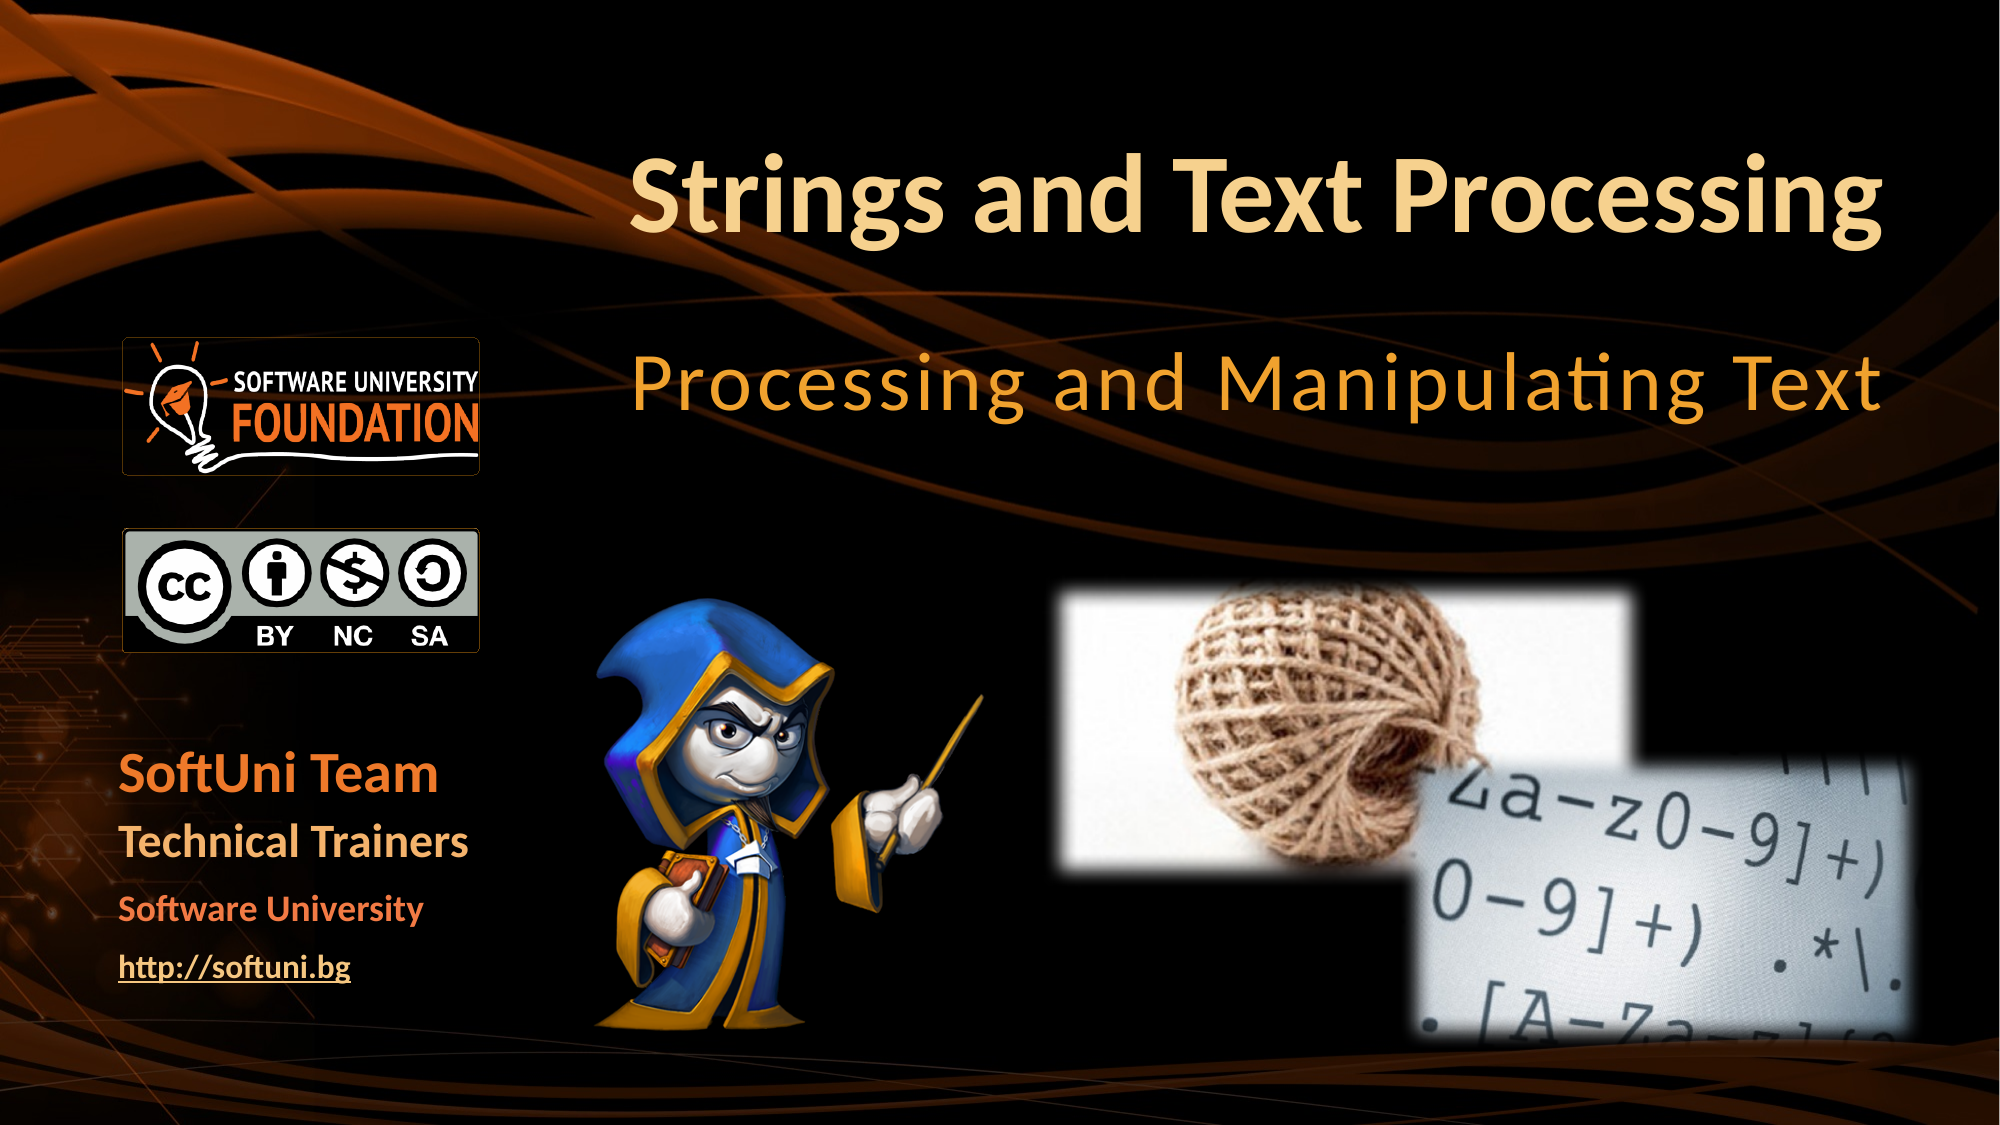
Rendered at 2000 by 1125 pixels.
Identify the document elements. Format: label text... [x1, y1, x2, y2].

list Technical Trainers [112, 800, 587, 874]
list http://softuni.bg [112, 937, 587, 992]
title Strings and Text Processing [587, 75, 1885, 318]
picture [0, 0, 2000, 1125]
list Software University [112, 875, 587, 935]
subtitle Processing and Manipulating Text [587, 322, 1885, 538]
list SoftUni Team [112, 723, 587, 800]
